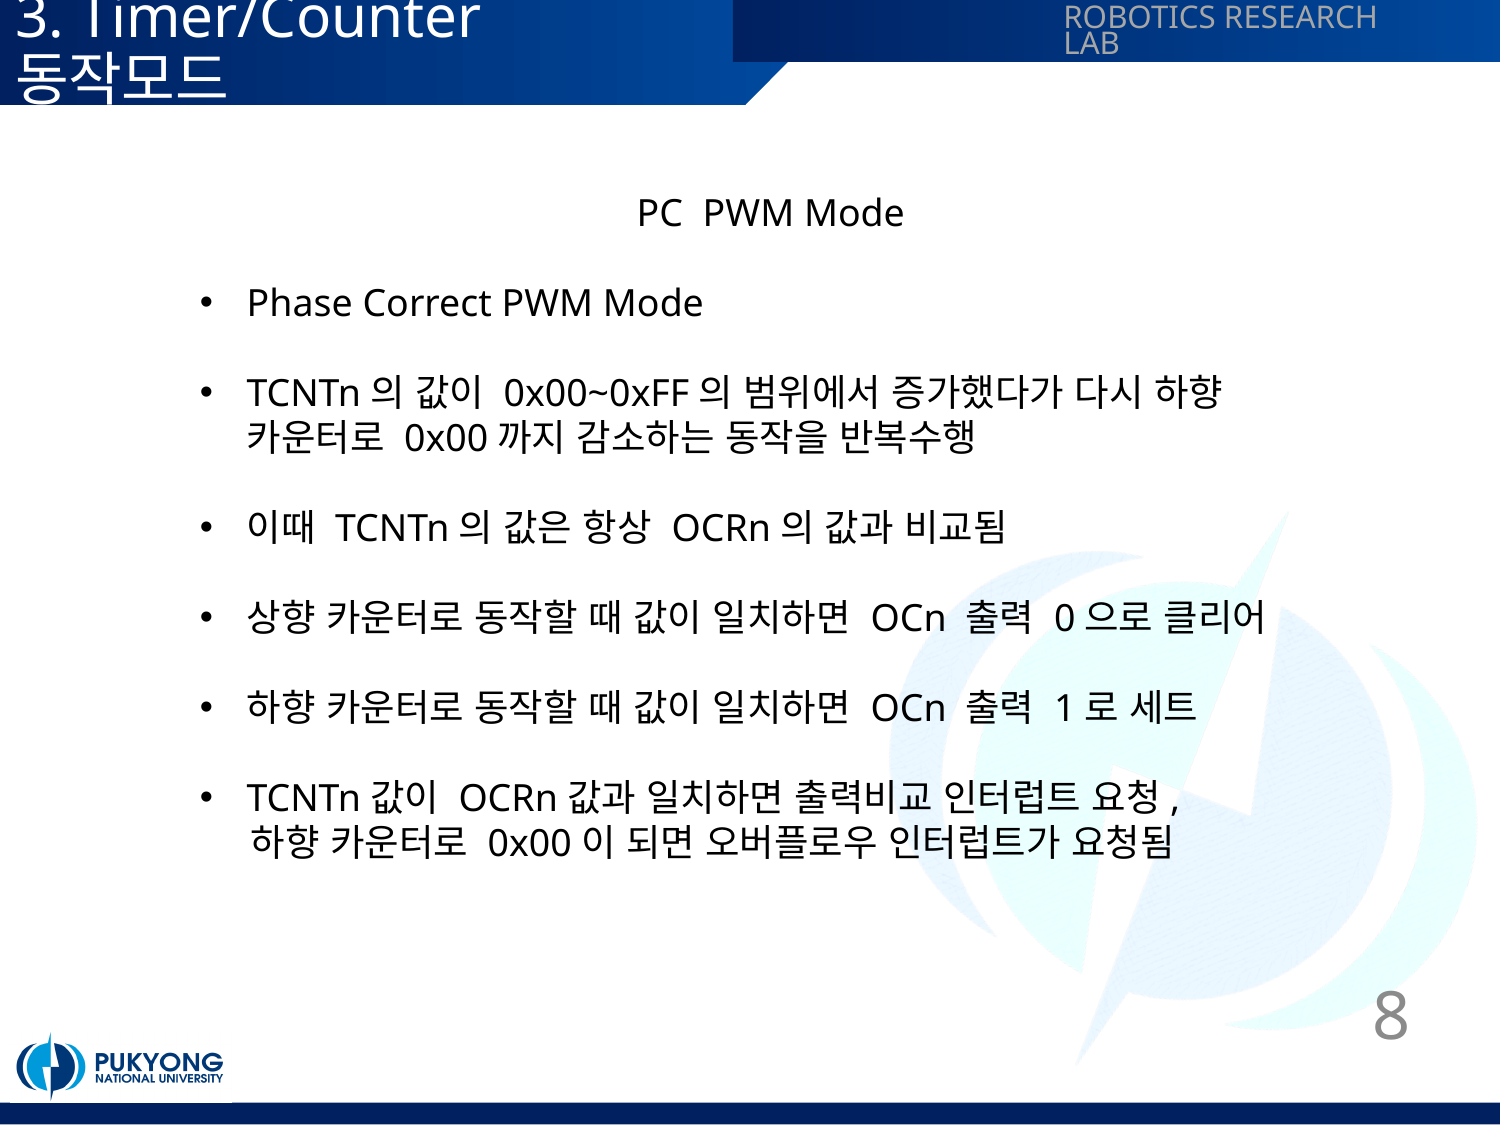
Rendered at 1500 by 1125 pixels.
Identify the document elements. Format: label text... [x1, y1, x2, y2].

text_box PC PWM Mode Phase Correct PWM Mode TCNTn의 값이 0x00~0xFF의 범위에서 증가했다가 다시 하향 카운터로 0x00까지 감소하는 동작을 반복수행 이때 TCNTn의 값은 항상 OCRn의 값과 비교됨 상향 카운터로 동작할 때 값이 일치하면 OCn 출력 0으로 클리어 하향 카운터로 동작할 때 값이 일치하면 OCn 출력 1로 세트 TCNTn값이 OCRn값과 일치하면 출력비교 인터럽트 요청, 하향 카운터로 0x00이 되면 오버플로우 인터럽트가 요청됨 [185, 181, 1357, 872]
slide_number 8 [1088, 988, 1426, 1048]
title 3. Timer/Counter 동작모드 [0, 12, 733, 88]
picture [10, 1030, 232, 1103]
